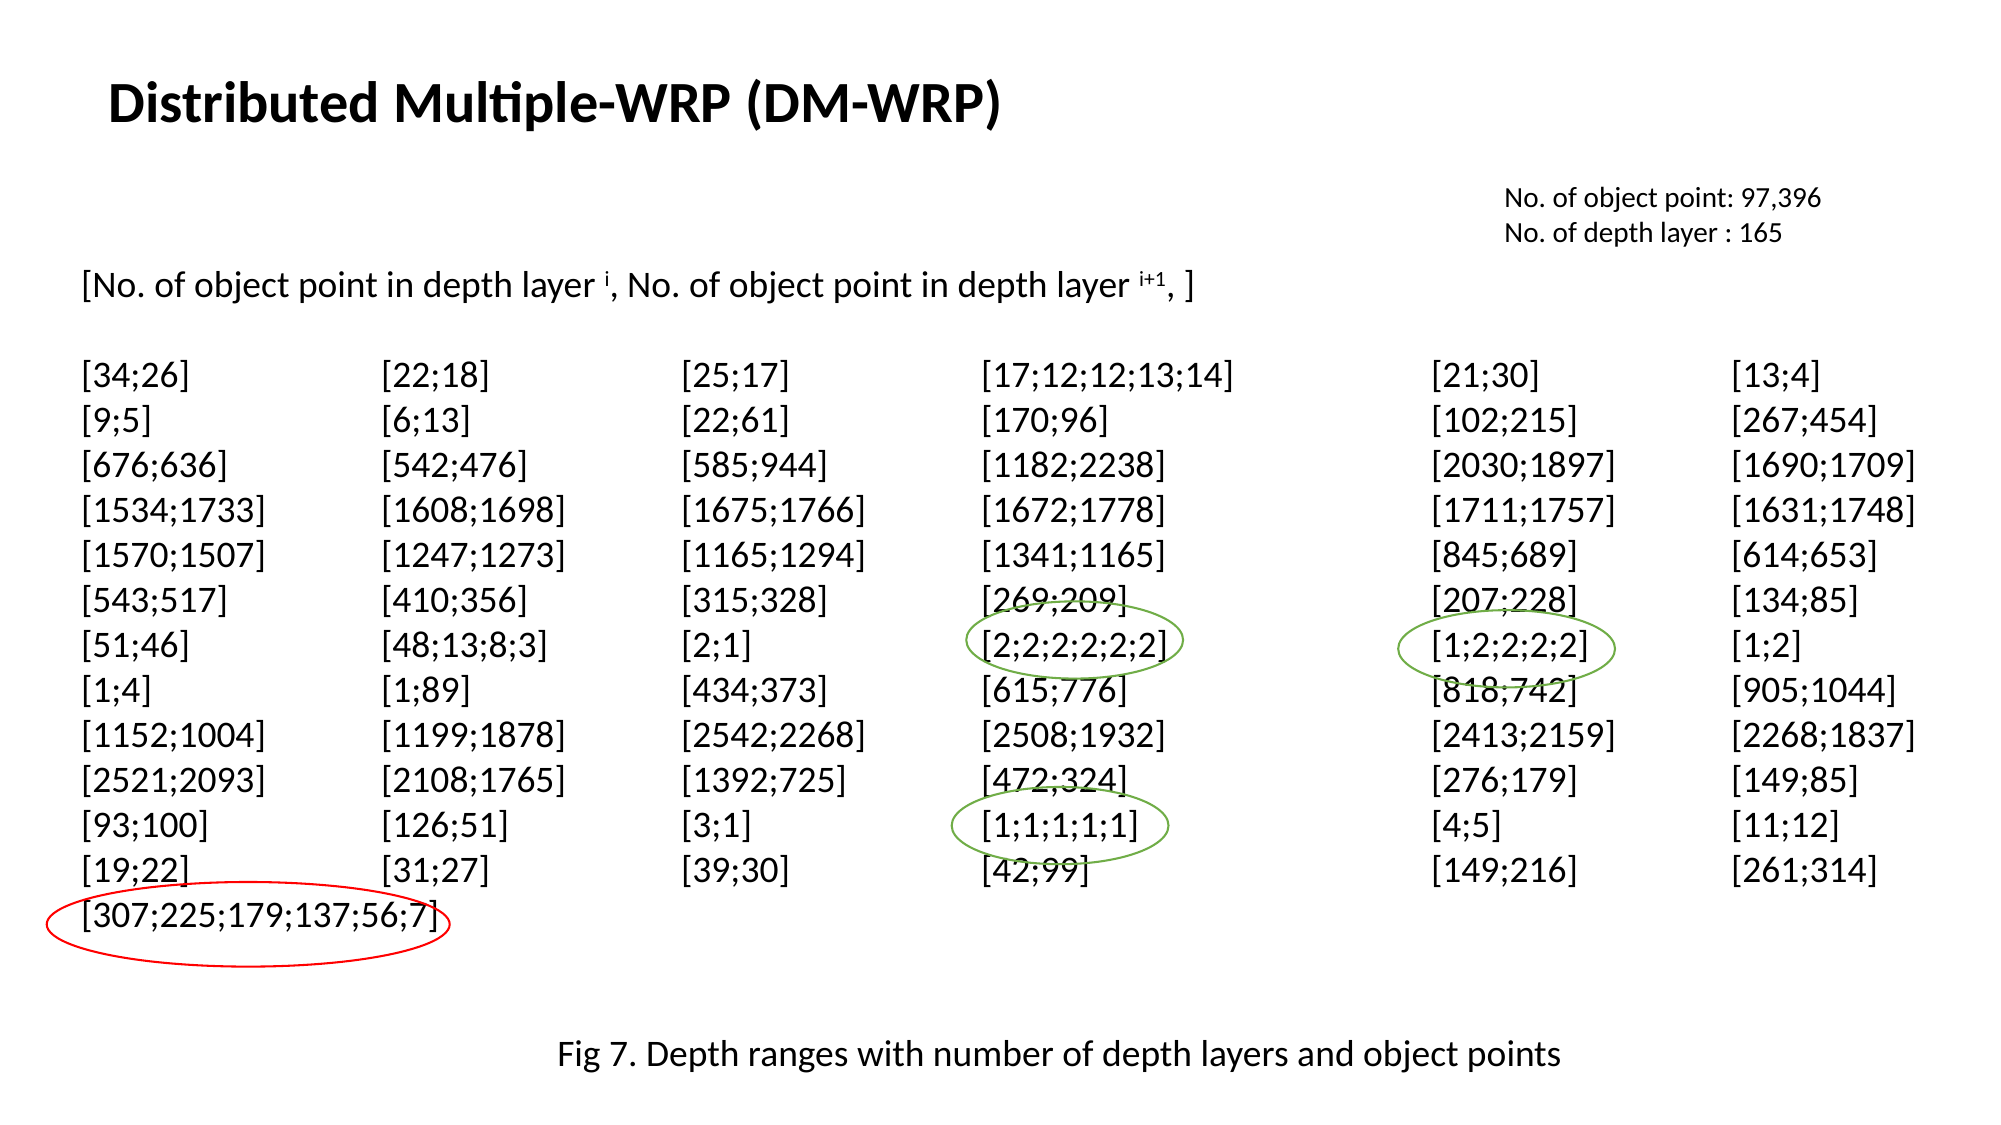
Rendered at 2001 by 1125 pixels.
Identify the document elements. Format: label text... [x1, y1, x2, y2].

text_box Fig 7. Depth ranges with number of depth layers and object points [542, 1021, 1578, 1082]
text_box Distributed Multiple-WRP (DM-WRP) [93, 56, 1018, 142]
text_box [1397, 609, 1617, 689]
text_box [965, 600, 1185, 680]
text_box [45, 880, 451, 968]
text_box [No. of object point in depth layer i, No. of object point in depth layer i+1, ] [34;26] [22;18] [25;17] [17;12;12;13;14] [21;30] [13;4] [9;5] [6;13] [22;61] [170;96] [102;215] [267;454] [676;636] [542;476] [585;944] [1182;2238] [2030;1897] [1690;1709] [1534;1733] [1608;1698] [1675;1766] [1672;1778] [1711;1757] [1631;1748] [1570;1507] [1247;1273] [1165;1294] [1341;1165] [845;689] [614;653] [543;517] [410;356] [315;328] [269;209] [207;228] [134;85] [51;46] [48;13;8;3] [2;1] [2;2;2;2;2;2] [1;2;2;2;2] [1;2] [1;4] [1;89] [434;373] [615;776] [818;742] [905;1044] [1152;1004] [1199;1878] [2542;2268] [2508;1932] [2413;2159] [2268;1837] [2521;2093] [2108;1765] [1392;725] [472;324] [276;179] [149;85] [93;100] [126;51] [3;1] [1;1;1;1;1] [4;5] [11;12] [19;22] [31;27] [39;30] [42;99] [149;216] [261;314] [307;225;179;137;56;7] [66, 252, 1932, 943]
text_box No. of object point: 97,396 No. of depth layer : 165 [1489, 170, 1916, 291]
text_box [950, 785, 1170, 866]
